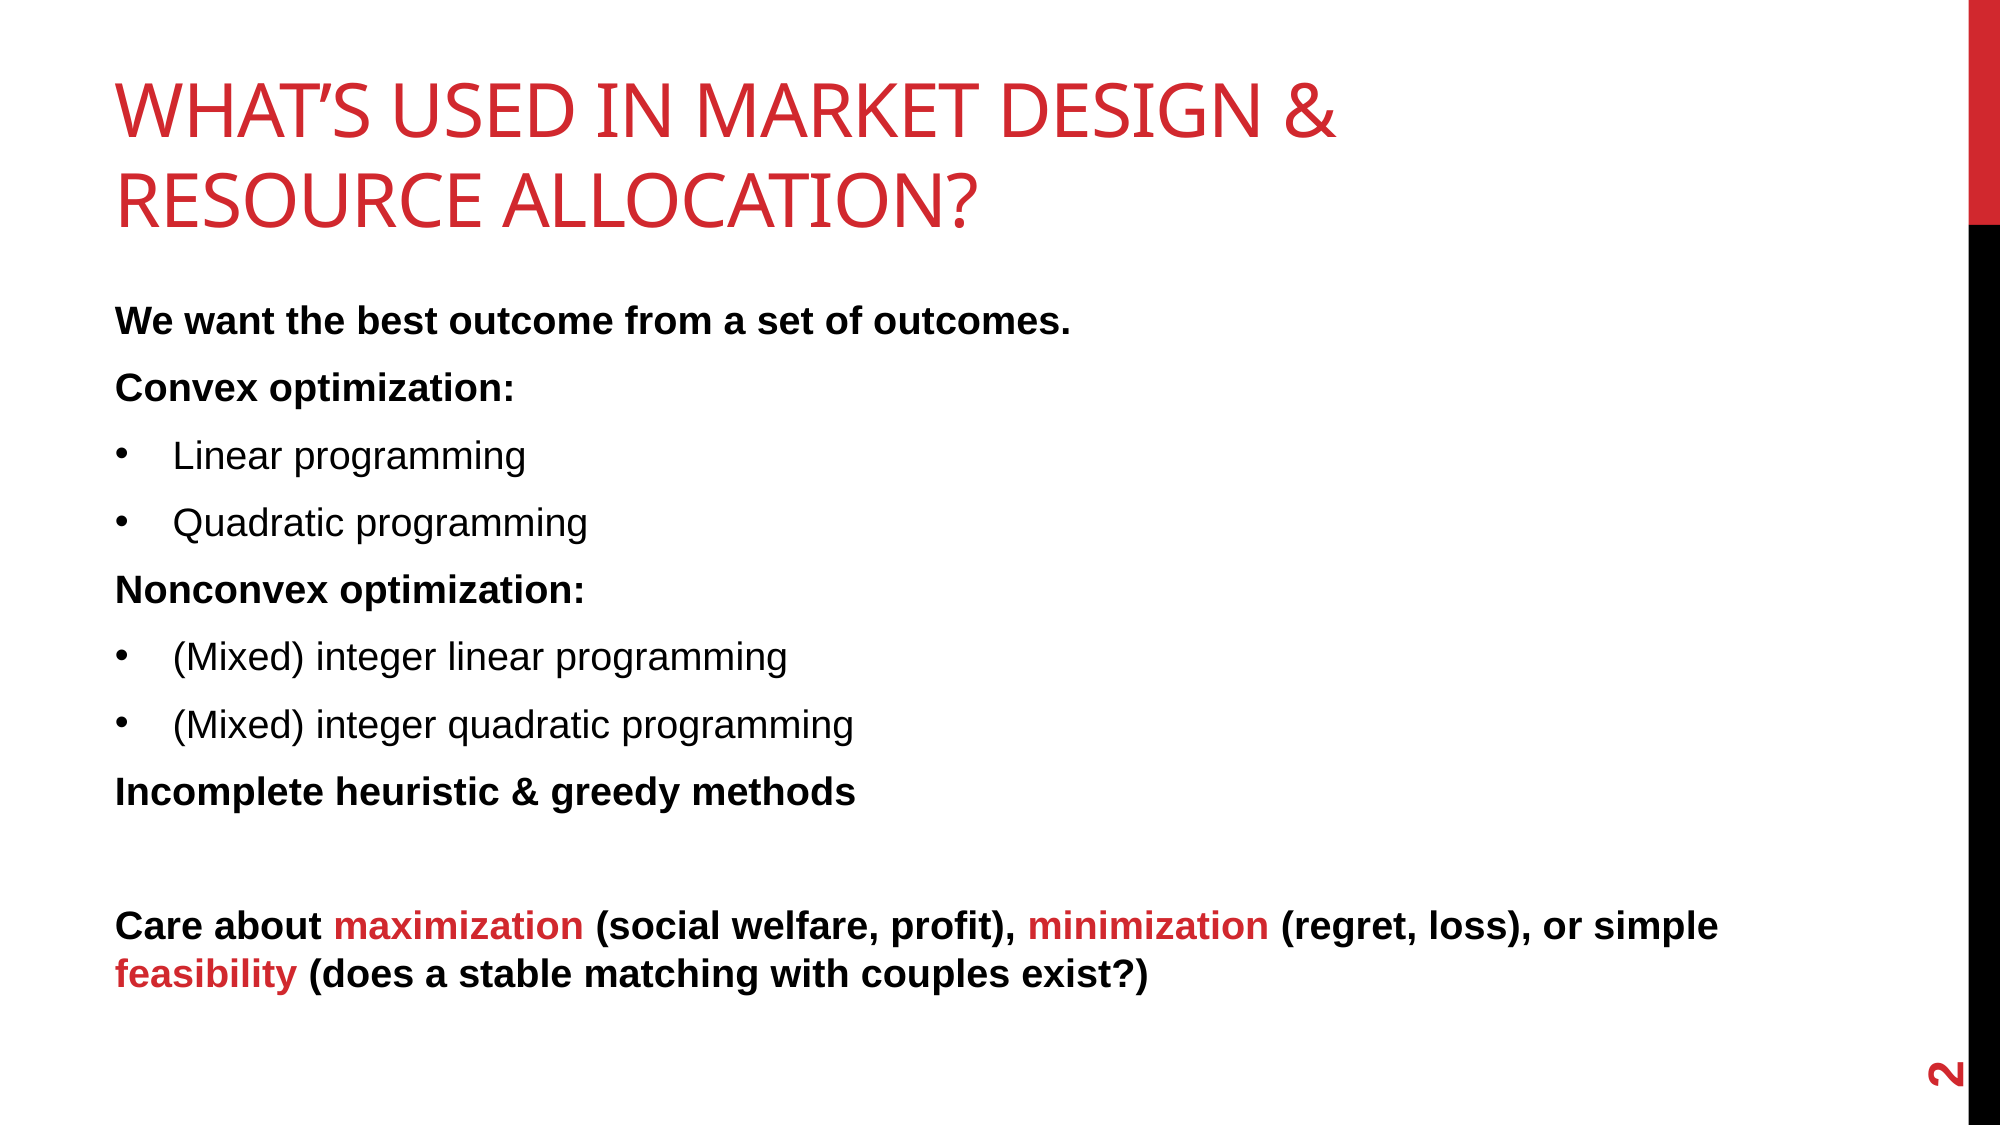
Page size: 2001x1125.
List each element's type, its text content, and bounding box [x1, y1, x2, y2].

slide_number 2 [1903, 887, 1984, 1104]
list We want the best outcome from a set of outcomes. Convex optimization: Linear programming Quadratic programming Nonconvex optimization: (Mixed) integer linear programming (Mixed) integer quadratic programming Incomplete heuristic & greedy methods Care about maximization (social welfare, profit), minimization (regret, loss), or simple feasibility (does a stable matching with couples exist?) [99, 287, 1767, 1005]
title What’s used in Market Design & Resource Allocation? [99, 25, 1367, 250]
